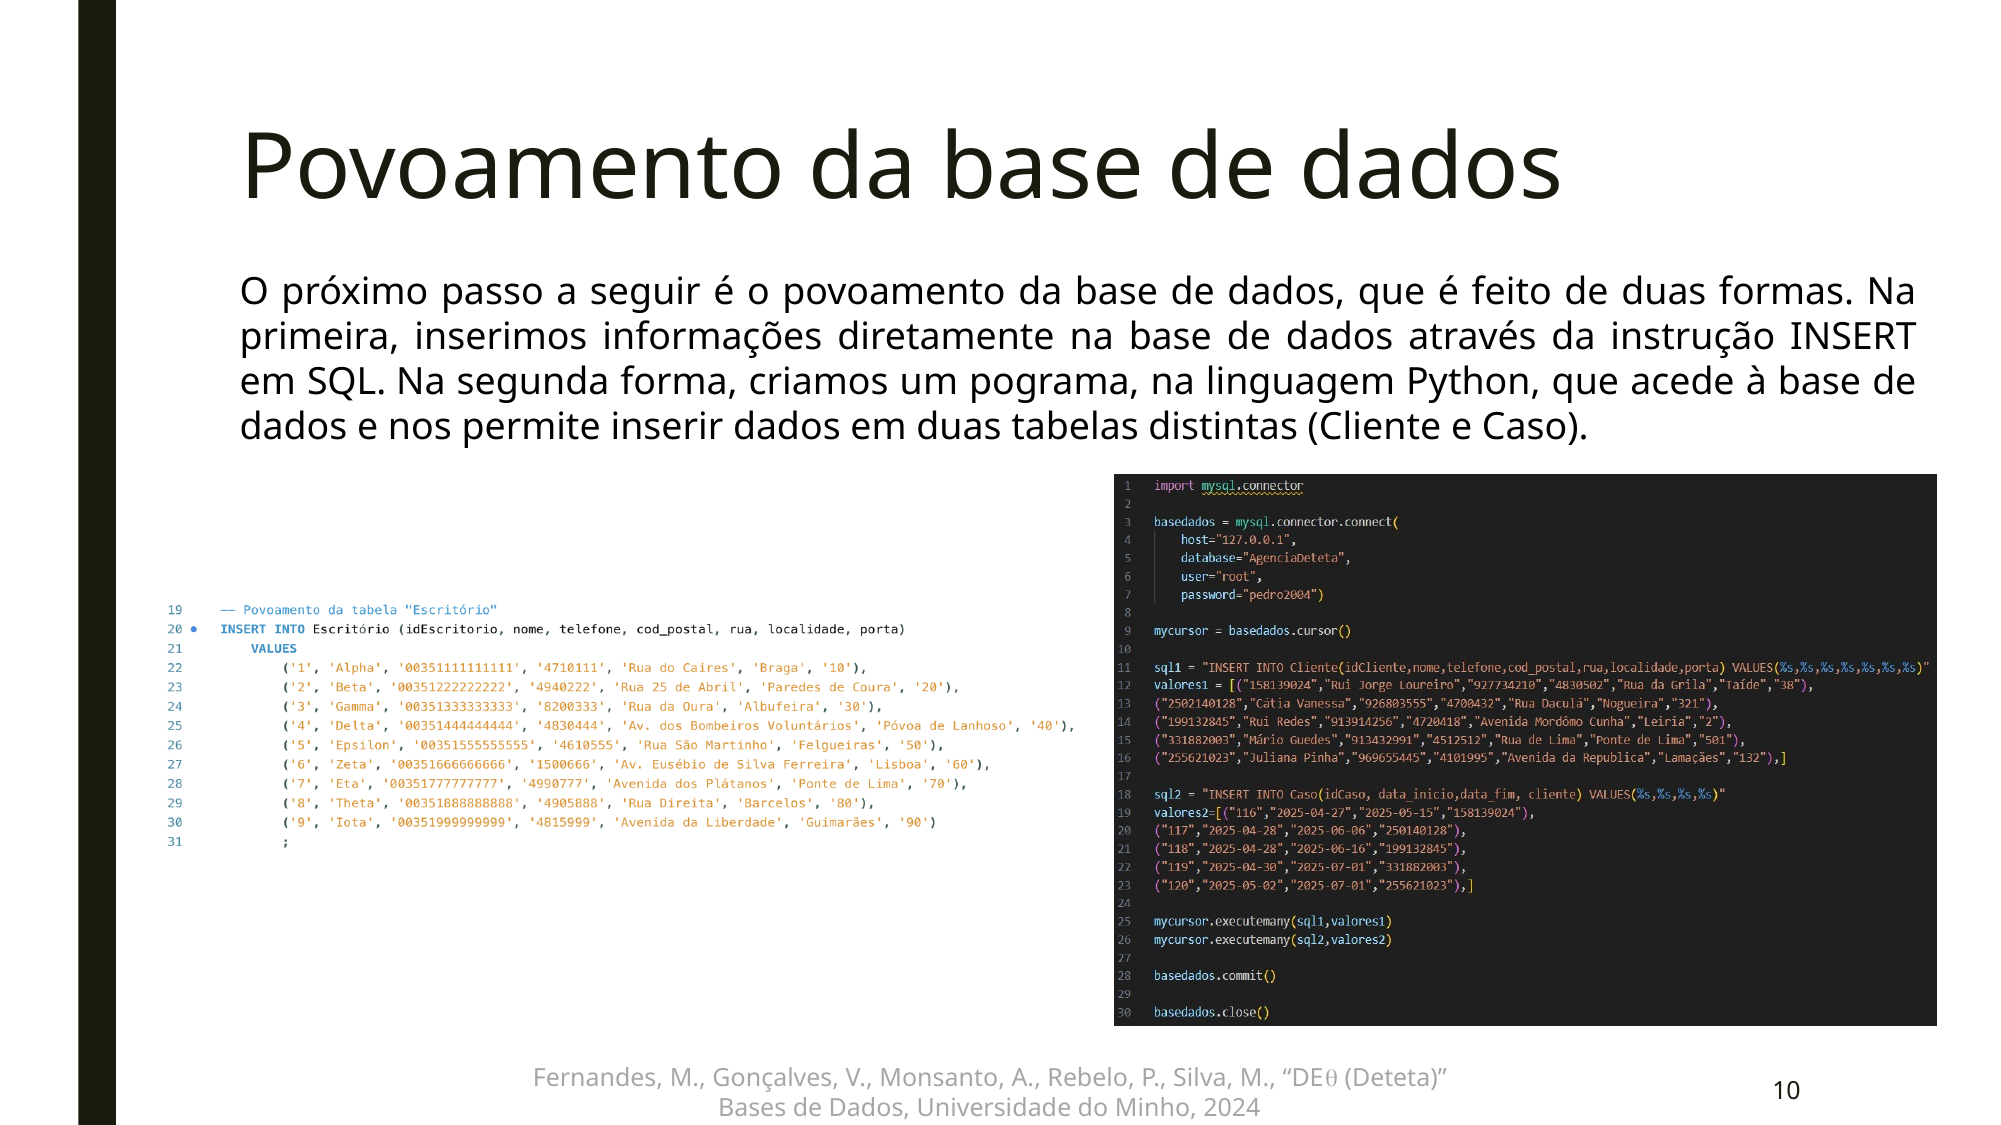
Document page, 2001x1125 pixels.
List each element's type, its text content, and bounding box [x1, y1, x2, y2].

footer Fernandes, M., Gonçalves, V., Monsanto, A., Rebelo, P., Silva, M., “DEq (Deteta)” Bases de Dados, Universidade do Minho, 2024 [474, 1058, 1505, 1125]
slide_number 10 [1553, 1058, 1816, 1125]
text_box O próximo passo a seguir é o povoamento da base de dados, que é feito de duas formas. Na primeira, inserimos informações diretamente na base de dados através da instrução INSERT em SQL. Na segunda forma, criamos um pograma, na linguagem Python, que acede à base de dados e nos permite inserir dados em duas tabelas distintas (Cliente e Caso). [224, 259, 1933, 455]
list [157, 601, 1114, 852]
title Povoamento da base de dados [225, 112, 1800, 259]
picture [1114, 474, 1937, 1026]
